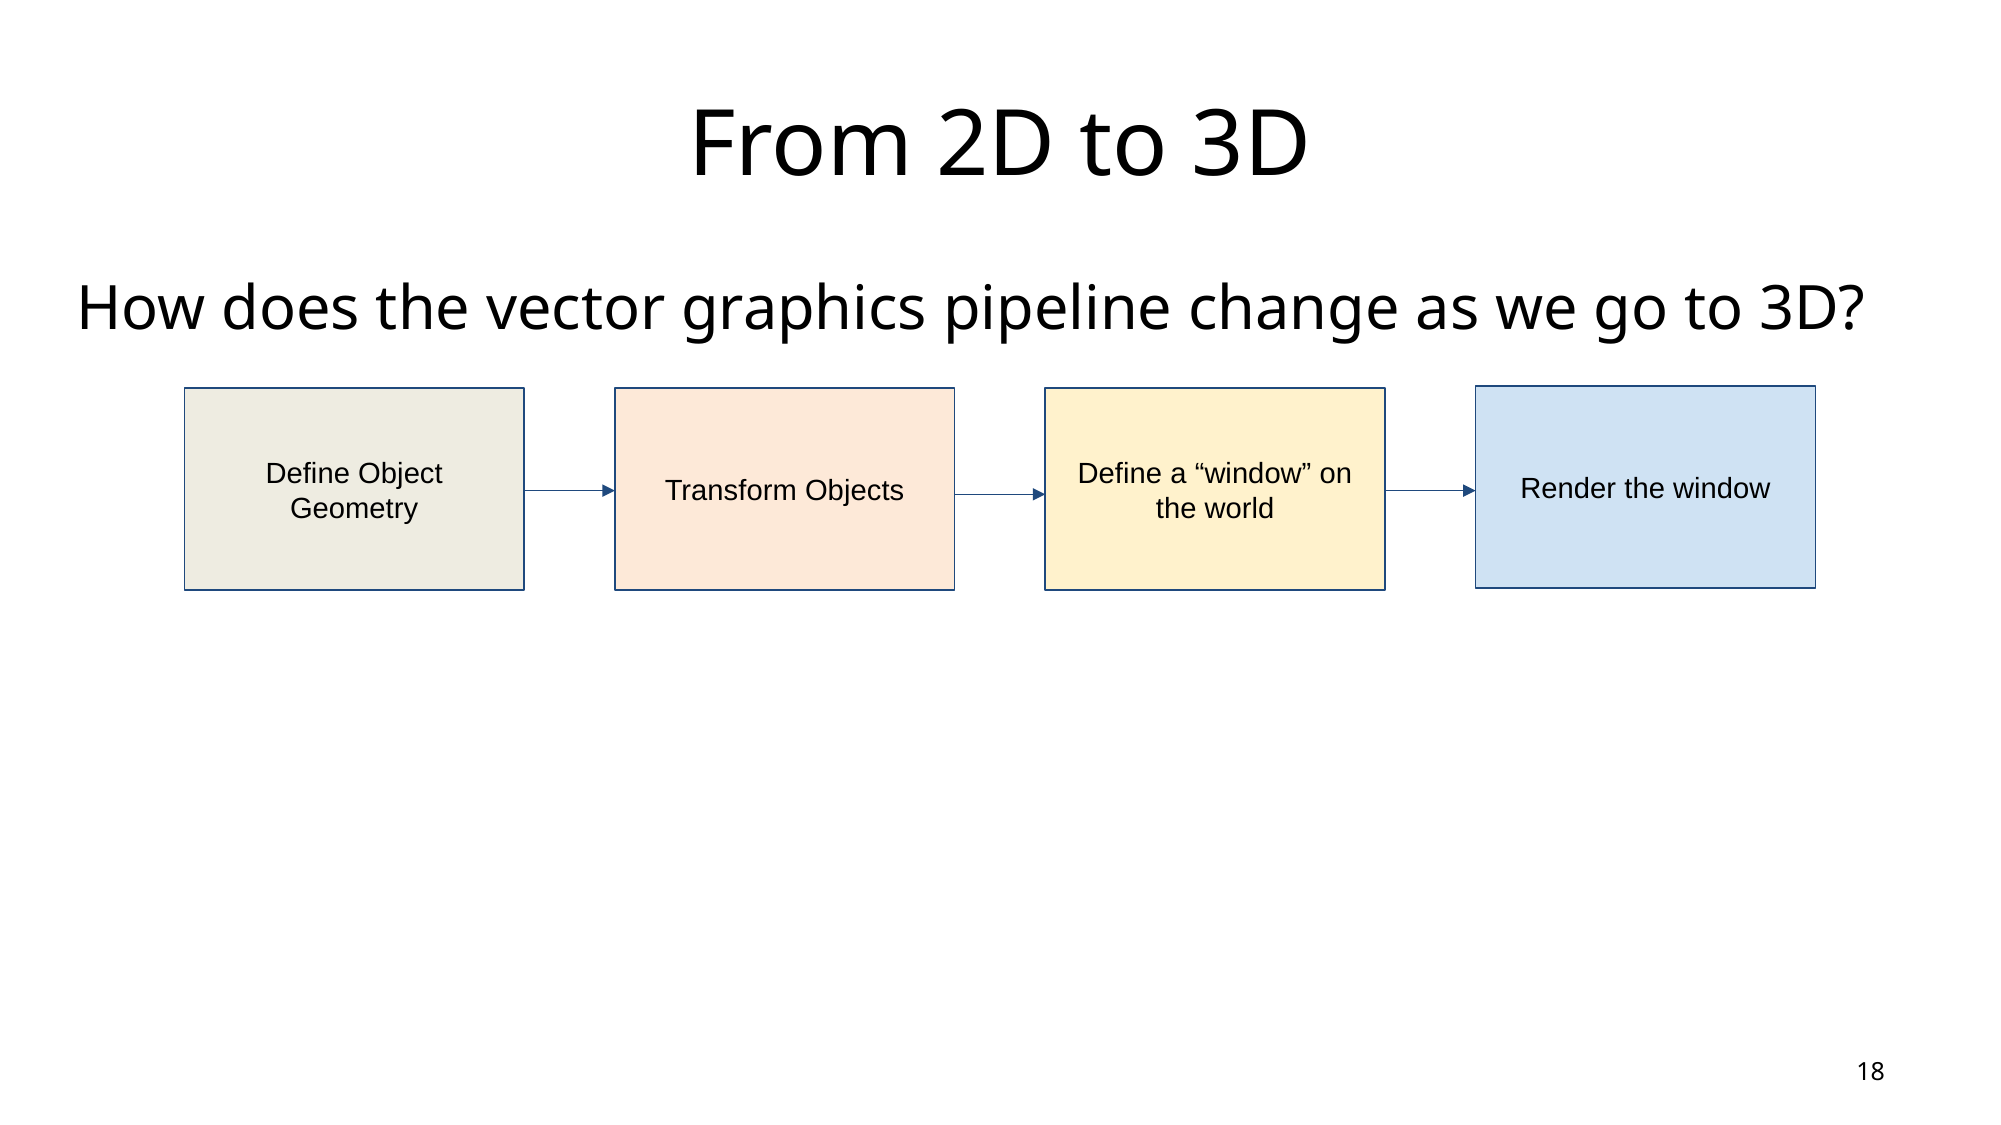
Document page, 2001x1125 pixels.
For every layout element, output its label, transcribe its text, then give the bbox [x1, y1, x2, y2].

title From 2D to 3D [99, 45, 1900, 233]
slide_number 17 [1433, 1042, 1900, 1103]
text_box Define a “window” on the world [1045, 387, 1386, 591]
text_box Transform Objects [614, 387, 955, 591]
text_box Define Object Geometry [184, 387, 525, 591]
text_box Render the window [1475, 385, 1816, 589]
list How does the vector graphics pipeline change as we go to 3D? [61, 260, 1939, 368]
